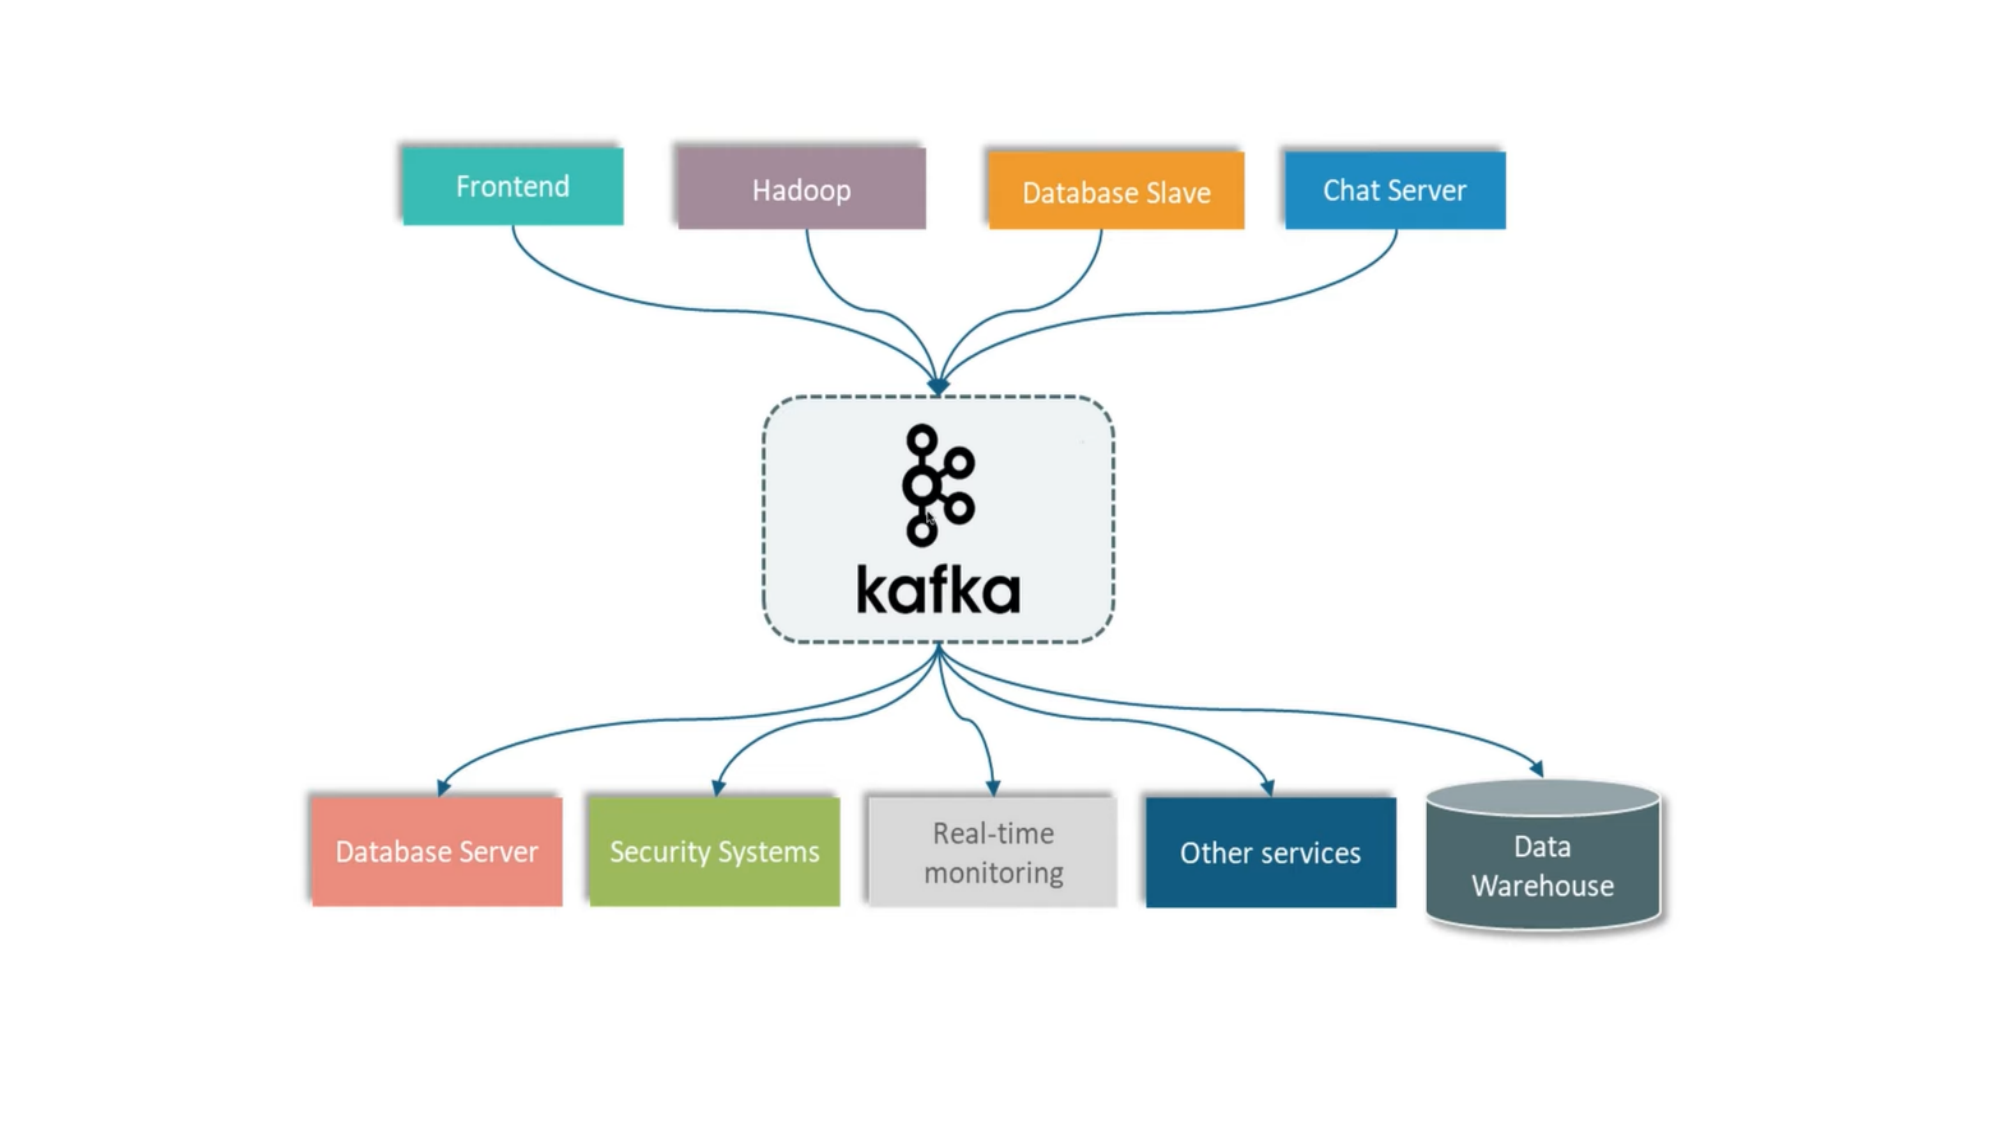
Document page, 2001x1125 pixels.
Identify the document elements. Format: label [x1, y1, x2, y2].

picture [239, 123, 1754, 949]
